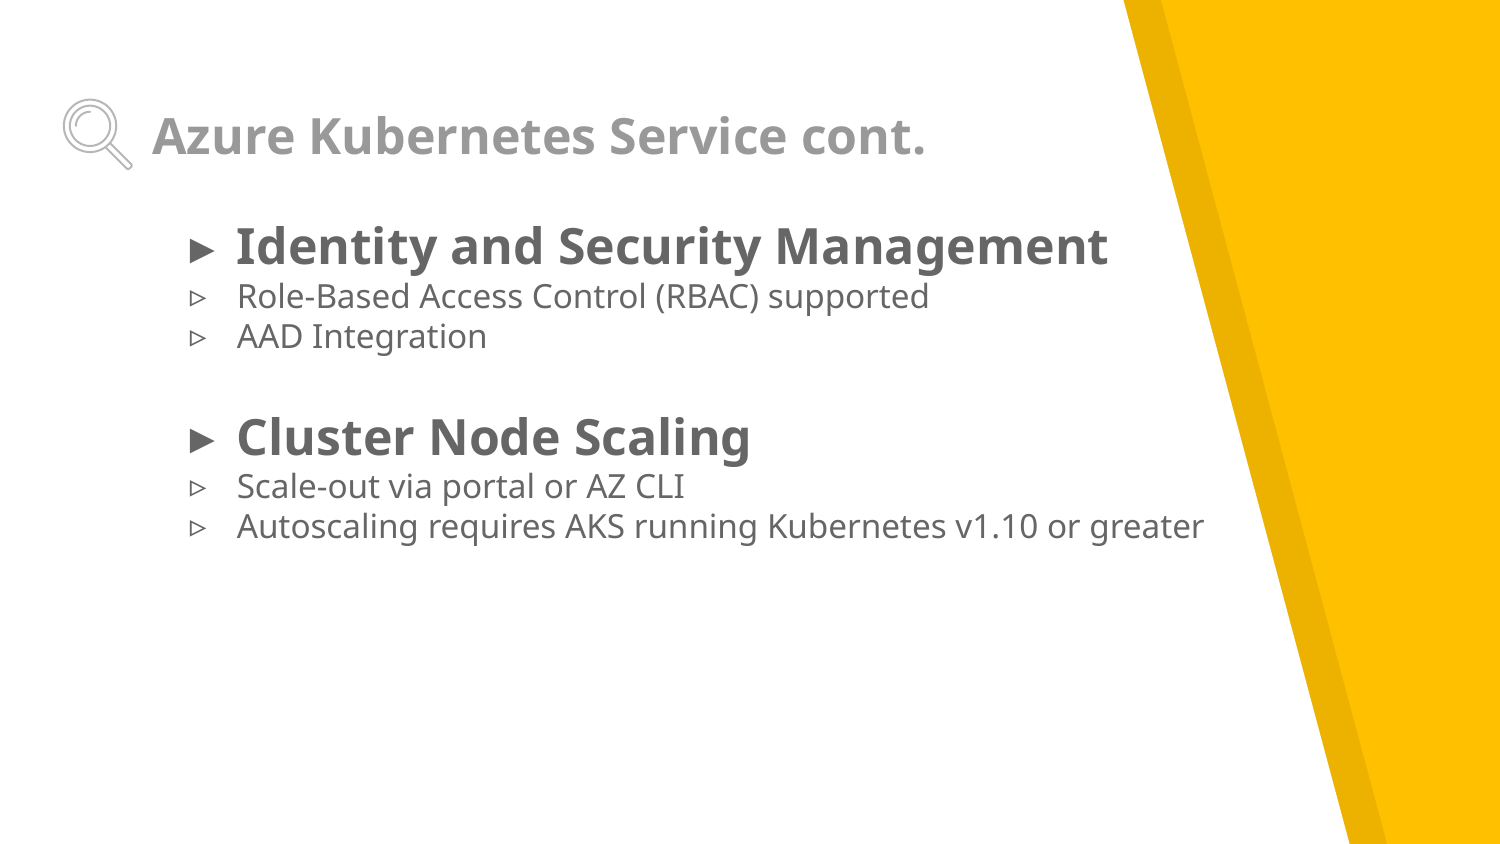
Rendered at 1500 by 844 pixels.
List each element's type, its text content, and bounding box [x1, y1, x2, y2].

title Azure Kubernetes Service cont. [137, 99, 1011, 180]
list Identity and Security Management Role-Based Access Control (RBAC) supported AAD Integration Cluster Node Scaling Scale-out via portal or AZ CLI Autoscaling requires AKS running Kubernetes v1.10 or greater [137, 200, 1337, 738]
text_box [63, 99, 132, 170]
